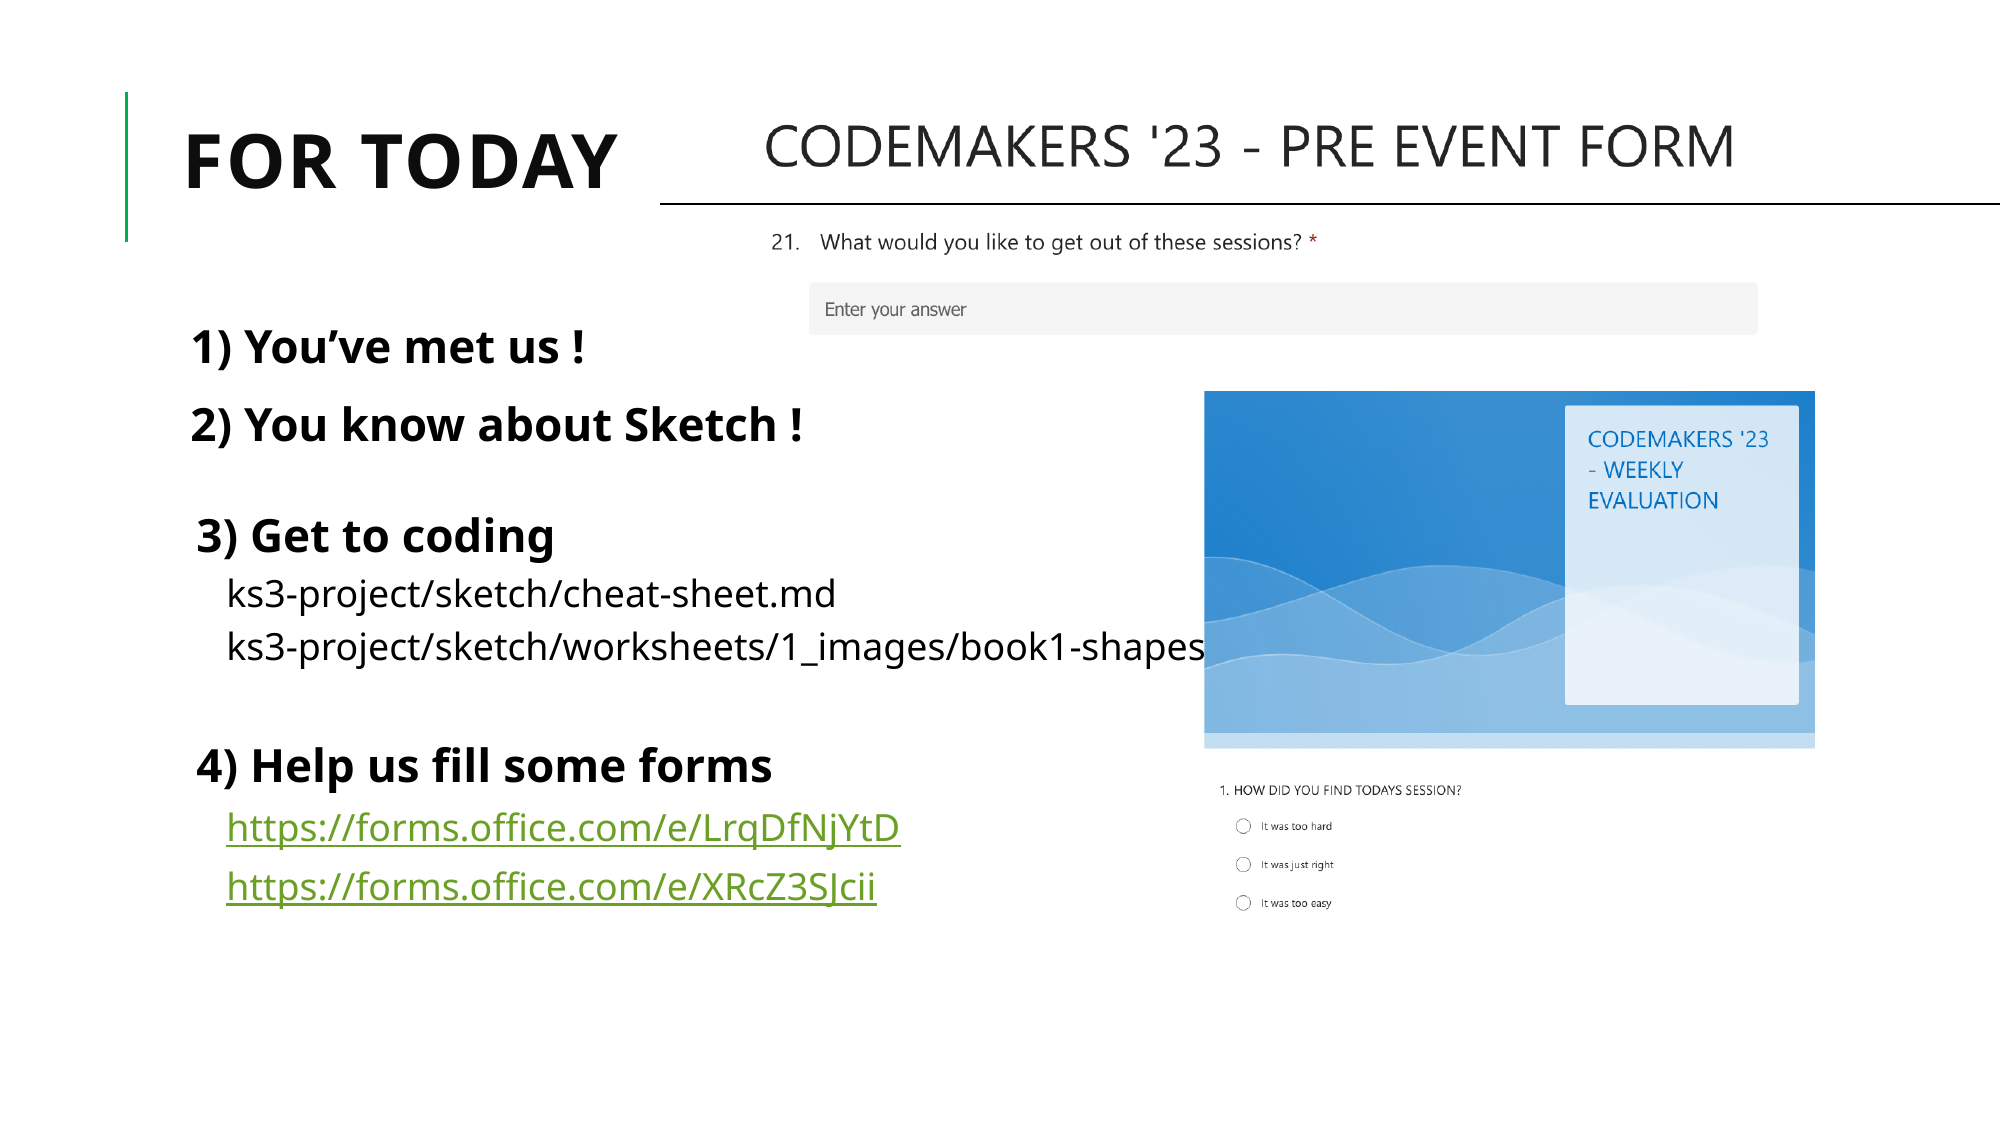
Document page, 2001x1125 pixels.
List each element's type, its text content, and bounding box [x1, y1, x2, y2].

list 1) You’ve met us ! 2) You know about Sketch ! 3) Get to coding ks3-project/sketch/cheat-sheet.md ks3-project/sketch/worksheets/1_images/book1-shapes.md 4) Help us fill some forms https://forms.office.com/e/LrqDfNjYtD https://forms.office.com/e/XRcZ3SJcii [168, 316, 1763, 1035]
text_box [660, 43, 2000, 372]
title For today [168, 43, 655, 290]
picture [1204, 391, 1816, 937]
